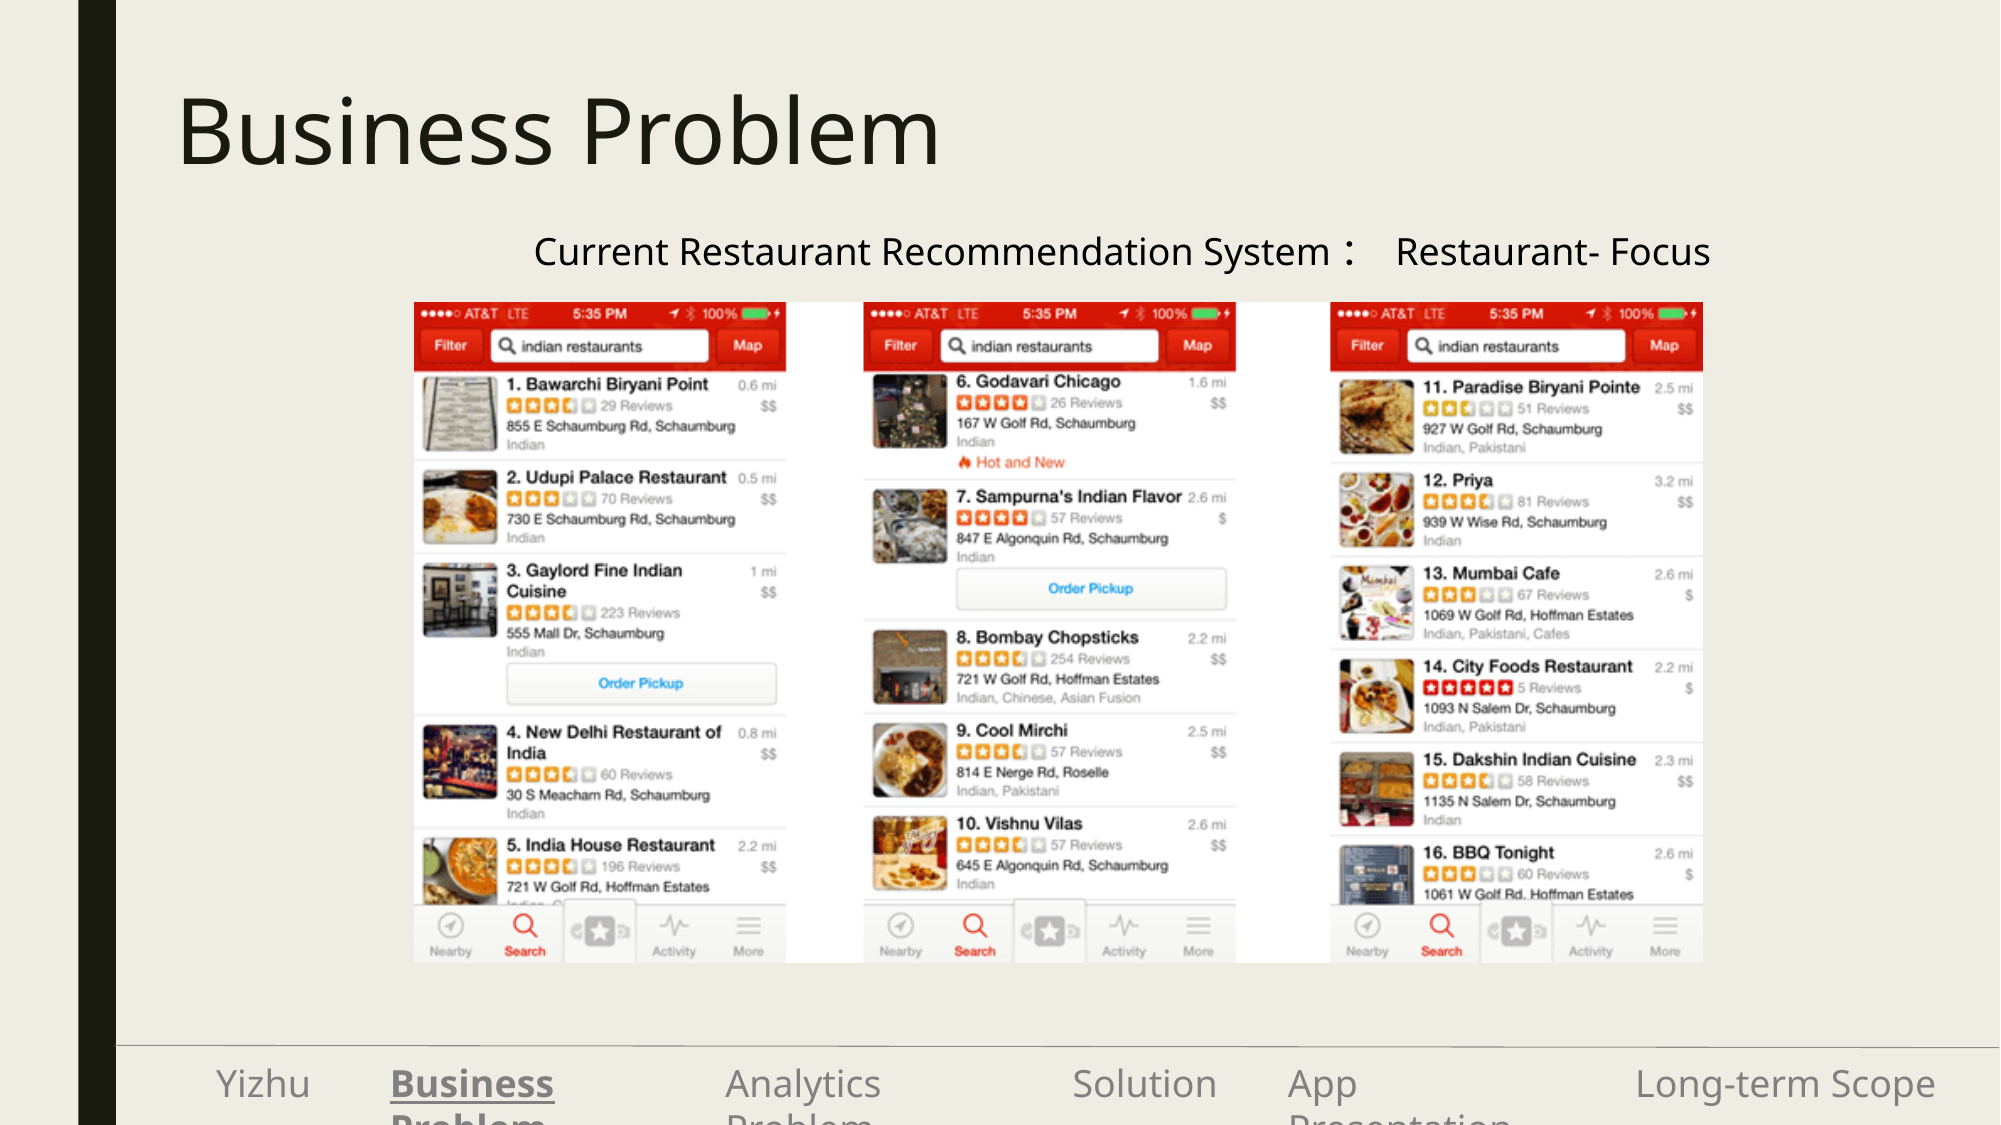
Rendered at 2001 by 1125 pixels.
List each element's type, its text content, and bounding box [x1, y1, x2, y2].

title Business Problem [160, 79, 1736, 323]
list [414, 302, 1703, 963]
text_box Current Restaurant Recommendation System： Restaurant- Focus [518, 220, 1888, 281]
text_box Solution [1057, 1053, 1272, 1113]
text_box Business Problem [374, 1053, 710, 1125]
text_box Long-term Scope [1620, 1053, 1957, 1113]
text_box Analytics Problem [710, 1053, 1047, 1125]
text_box Yizhu [201, 1053, 346, 1113]
text_box App Presentation [1272, 1053, 1610, 1125]
